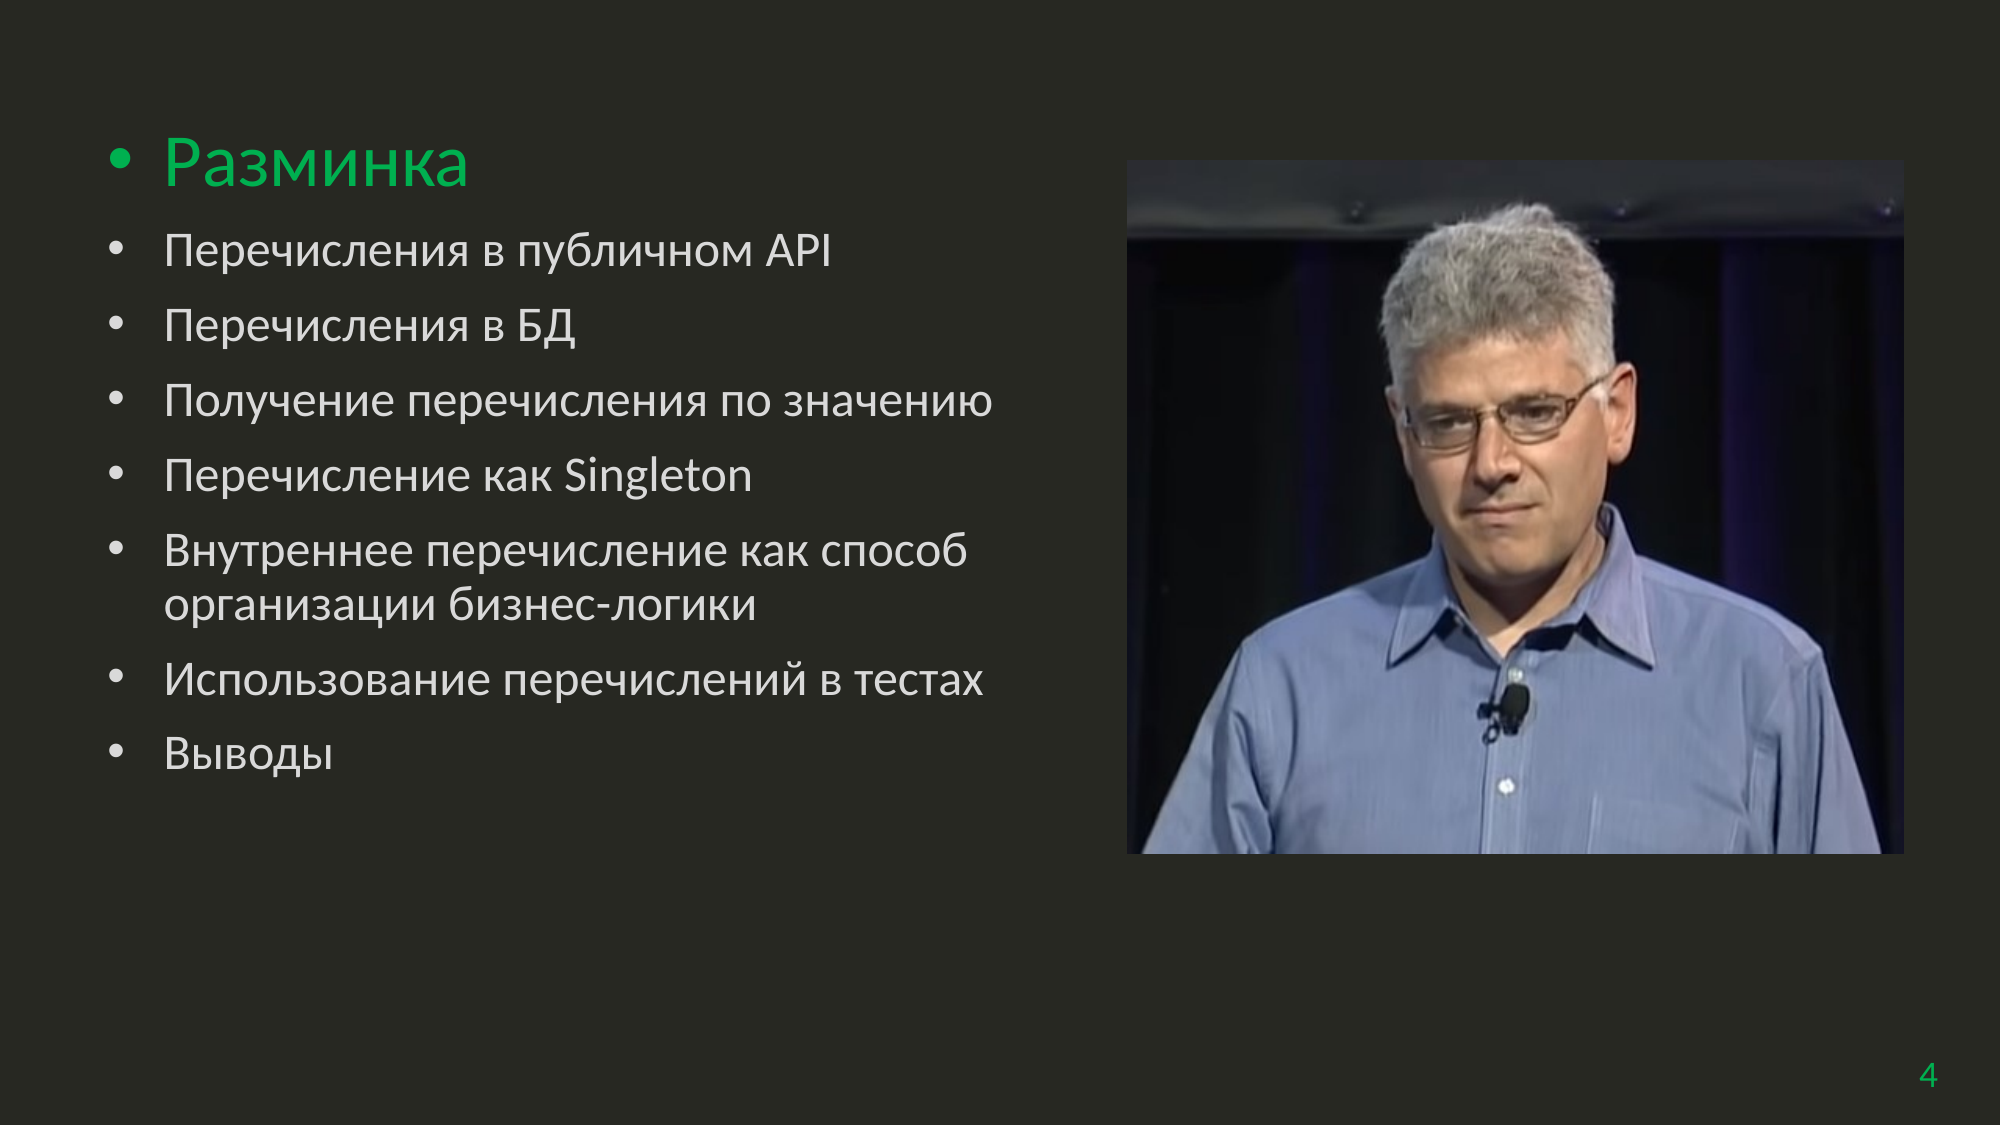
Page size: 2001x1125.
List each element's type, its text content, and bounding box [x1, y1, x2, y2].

slide_number 4 [1809, 1042, 1953, 1103]
picture [1127, 160, 1904, 855]
text_box Разминка Перечисления в публичном API Перечисления в БД Получение перечисления по значению Перечисление как Singleton Внутреннее перечисление как способ организации бизнес-логики Использование перечислений в тестах Выводы [92, 114, 1050, 1061]
